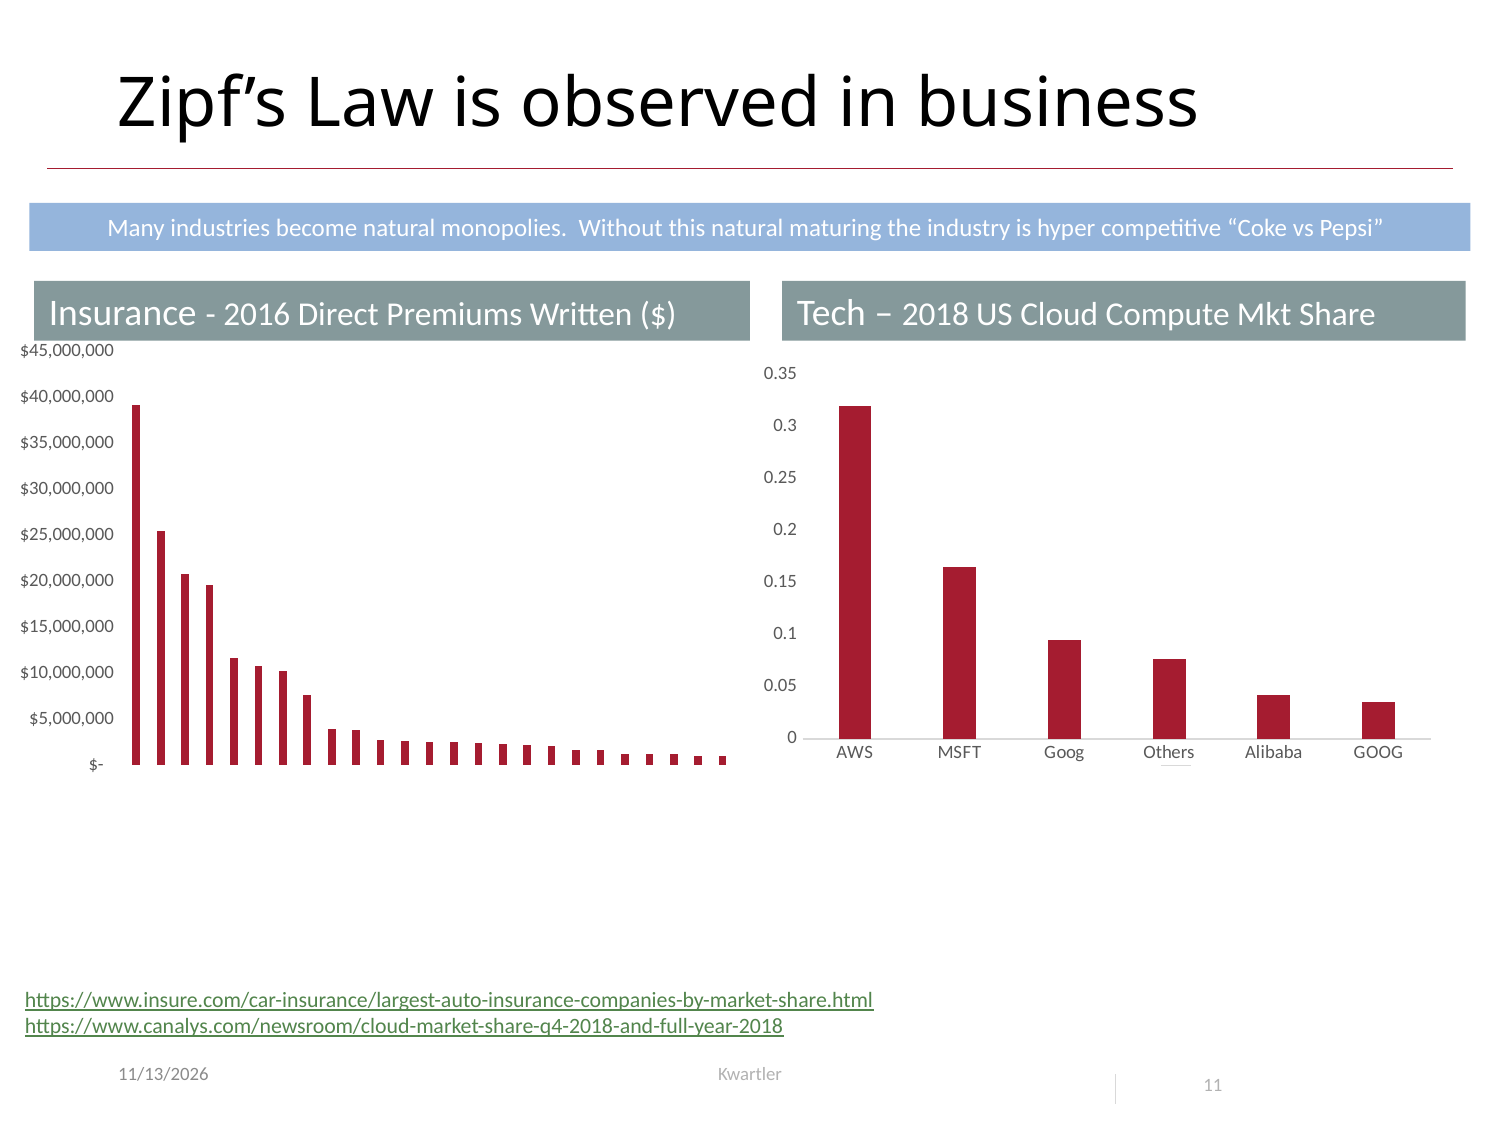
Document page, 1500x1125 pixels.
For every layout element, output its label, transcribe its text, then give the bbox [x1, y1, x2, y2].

chart [0, 333, 1445, 784]
text_box https://www.insure.com/car-insurance/largest-auto-insurance-companies-by-market-share.html https://www.canalys.com/newsroom/cloud-market-share-q4-2018-and-full-year-2018 [10, 978, 890, 1046]
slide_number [103, 1046, 441, 1103]
slide_number 11 [1188, 1042, 1330, 1103]
text_box Many industries become natural monopolies. Without this natural maturing the industry is hyper competitive “Coke vs Pepsi” [28, 202, 1471, 252]
footer Kwartler [496, 1042, 1004, 1103]
text_box Tech – 2018 US Cloud Compute Mkt Share [782, 280, 1466, 341]
title Zipf’s Law is observed in business [103, 59, 1397, 157]
text_box Insurance - 2016 Direct Premiums Written ($) [34, 280, 750, 333]
